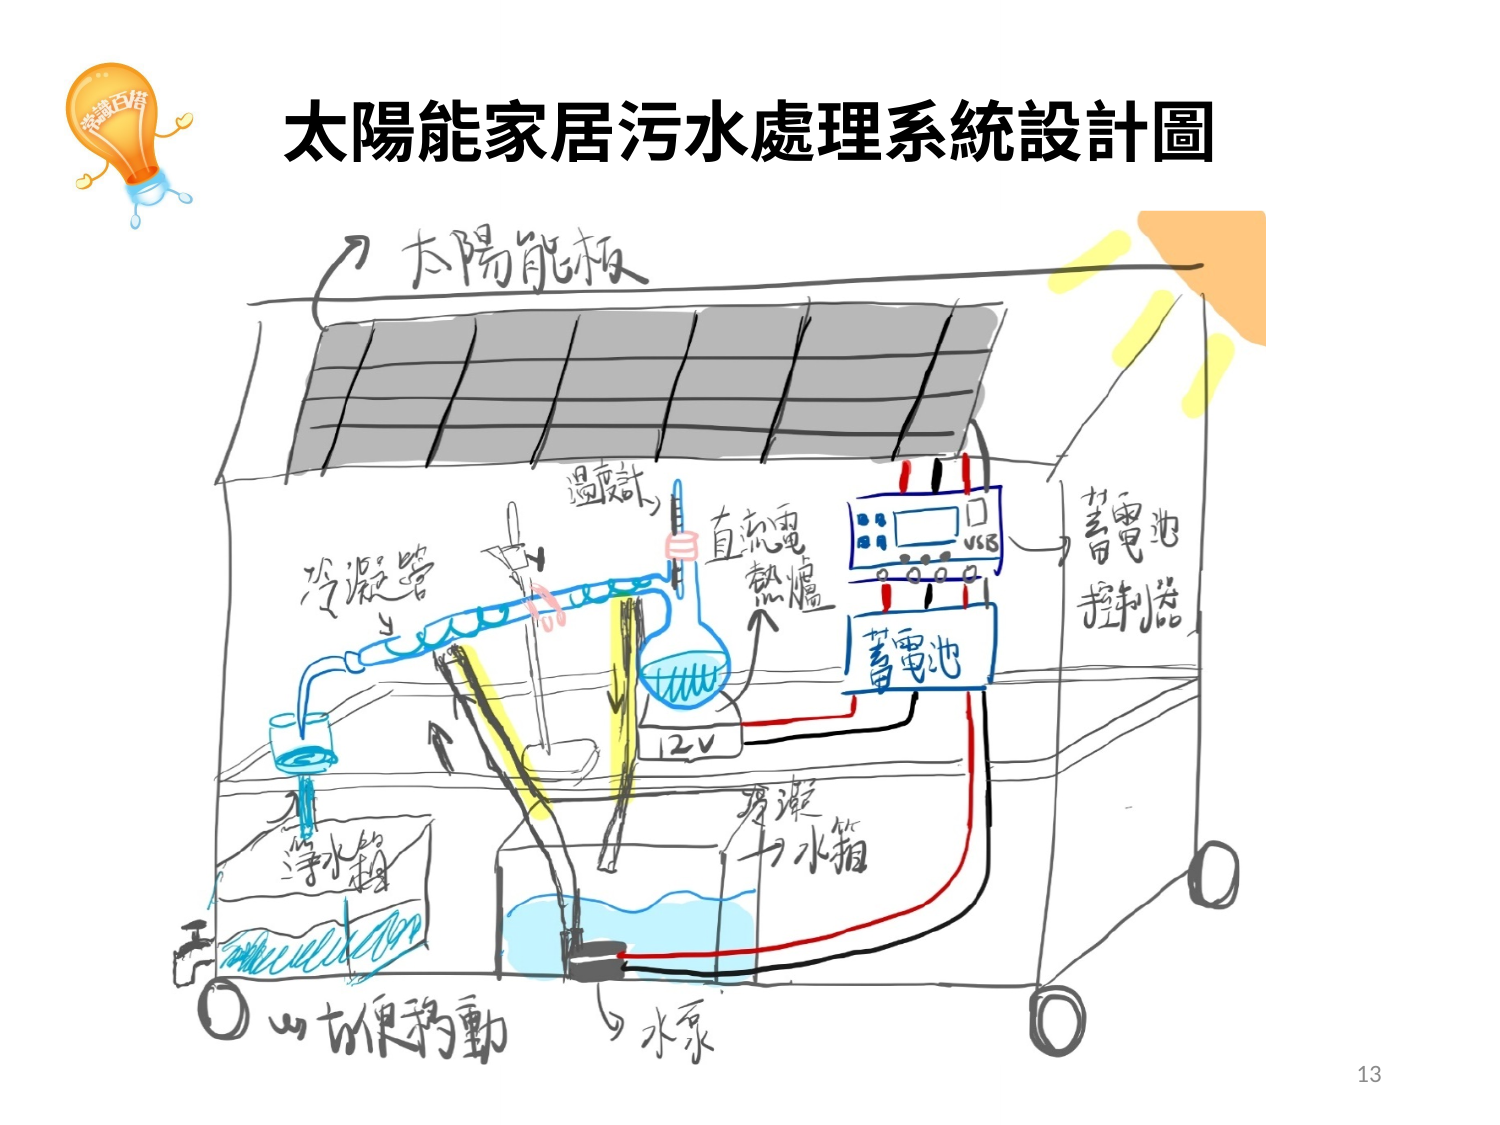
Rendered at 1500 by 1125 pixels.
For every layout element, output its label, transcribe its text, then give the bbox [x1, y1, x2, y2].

picture [0, 0, 1500, 1125]
slide_number 13 [1142, 1042, 1397, 1103]
title 太陽能家居污水處理系統設計圖 [103, 59, 1397, 211]
